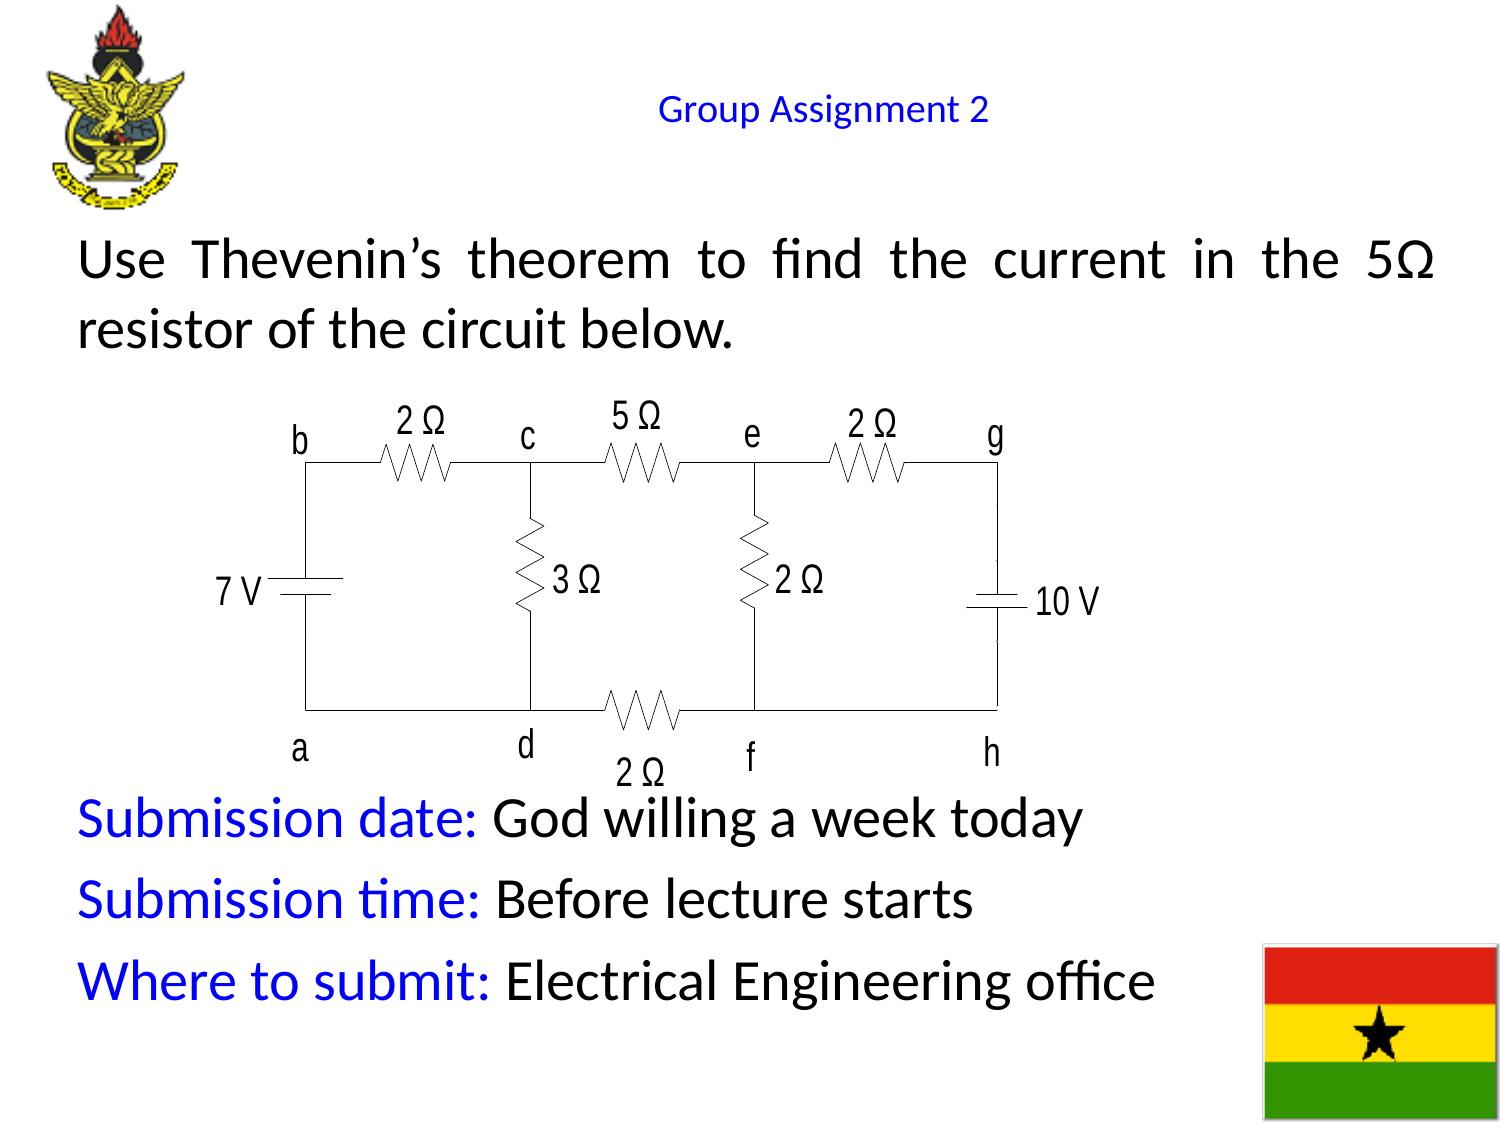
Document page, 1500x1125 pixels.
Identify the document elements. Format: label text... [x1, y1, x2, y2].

picture [0, 0, 226, 226]
subtitle Use Thevenin’s theorem to find the current in the 5Ω resistor of the circuit below. Submission date: God willing a week today Submission time: Before lecture starts Where to submit: Electrical Engineering office [62, 212, 1450, 1125]
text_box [112, 349, 1178, 813]
picture [1262, 943, 1500, 1125]
title Group Assignment 2 [229, 24, 1500, 188]
